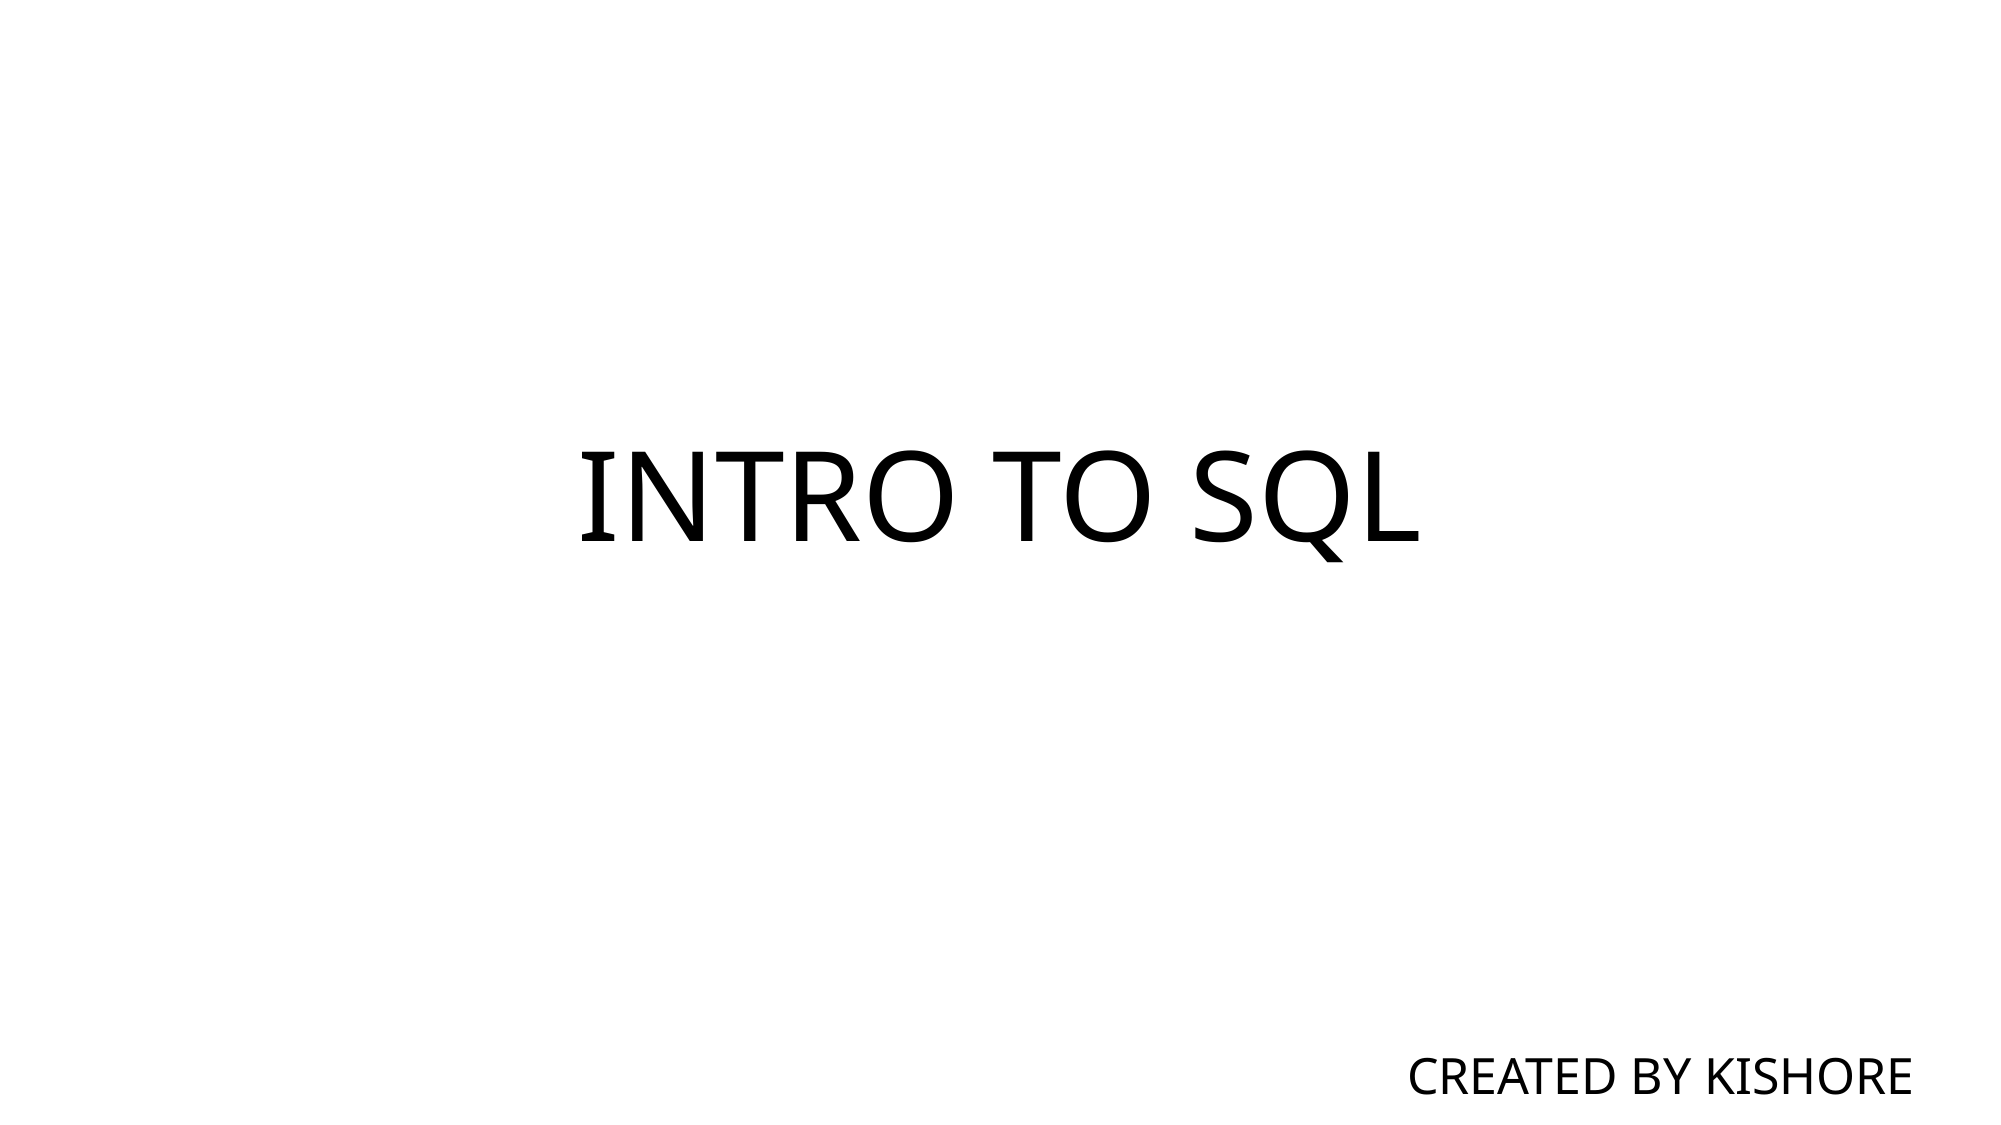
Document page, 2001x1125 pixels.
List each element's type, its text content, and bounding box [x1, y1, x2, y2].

title INTRO TO SQL [249, 184, 1750, 576]
subtitle CREATED BY KISHORE [910, 1044, 2000, 1125]
